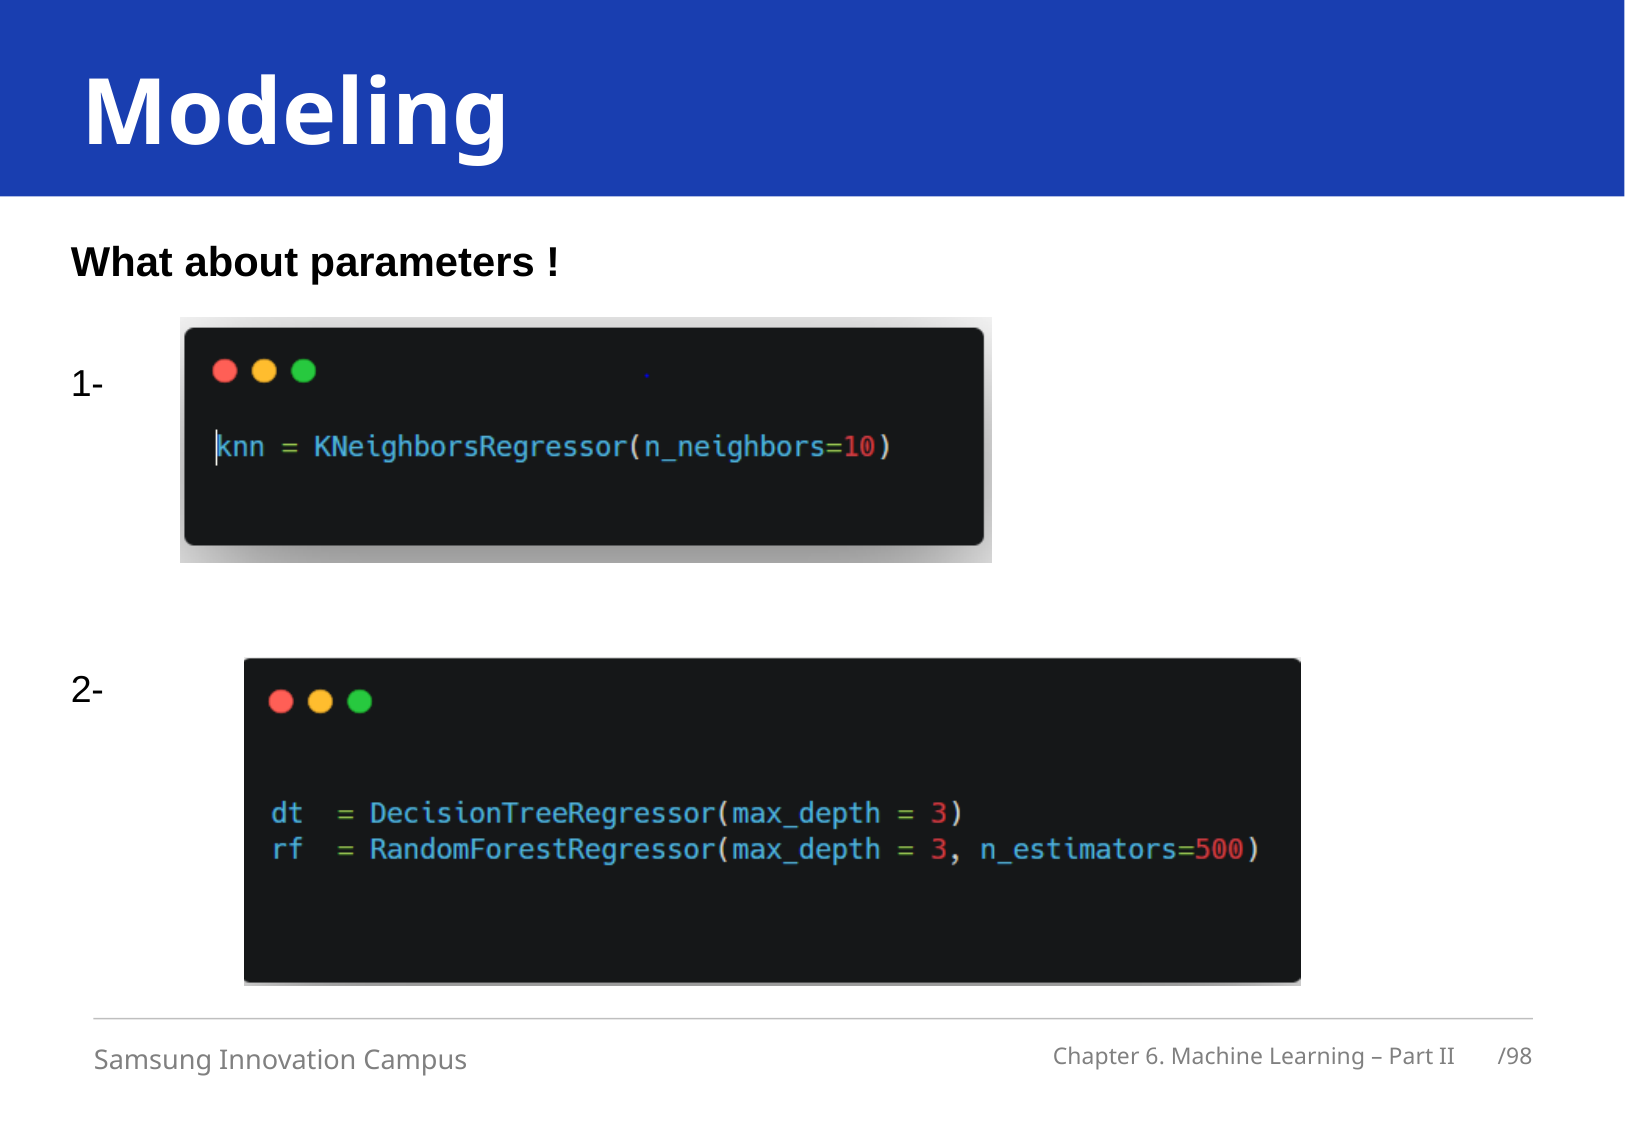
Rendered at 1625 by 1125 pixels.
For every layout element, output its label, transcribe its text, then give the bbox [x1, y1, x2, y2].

title Modeling [81, 21, 1544, 210]
picture [180, 316, 992, 563]
text_box 2- [56, 657, 242, 718]
text_box 1- [56, 351, 175, 412]
picture [243, 657, 1301, 987]
text_box What about parameters ! [56, 227, 600, 292]
